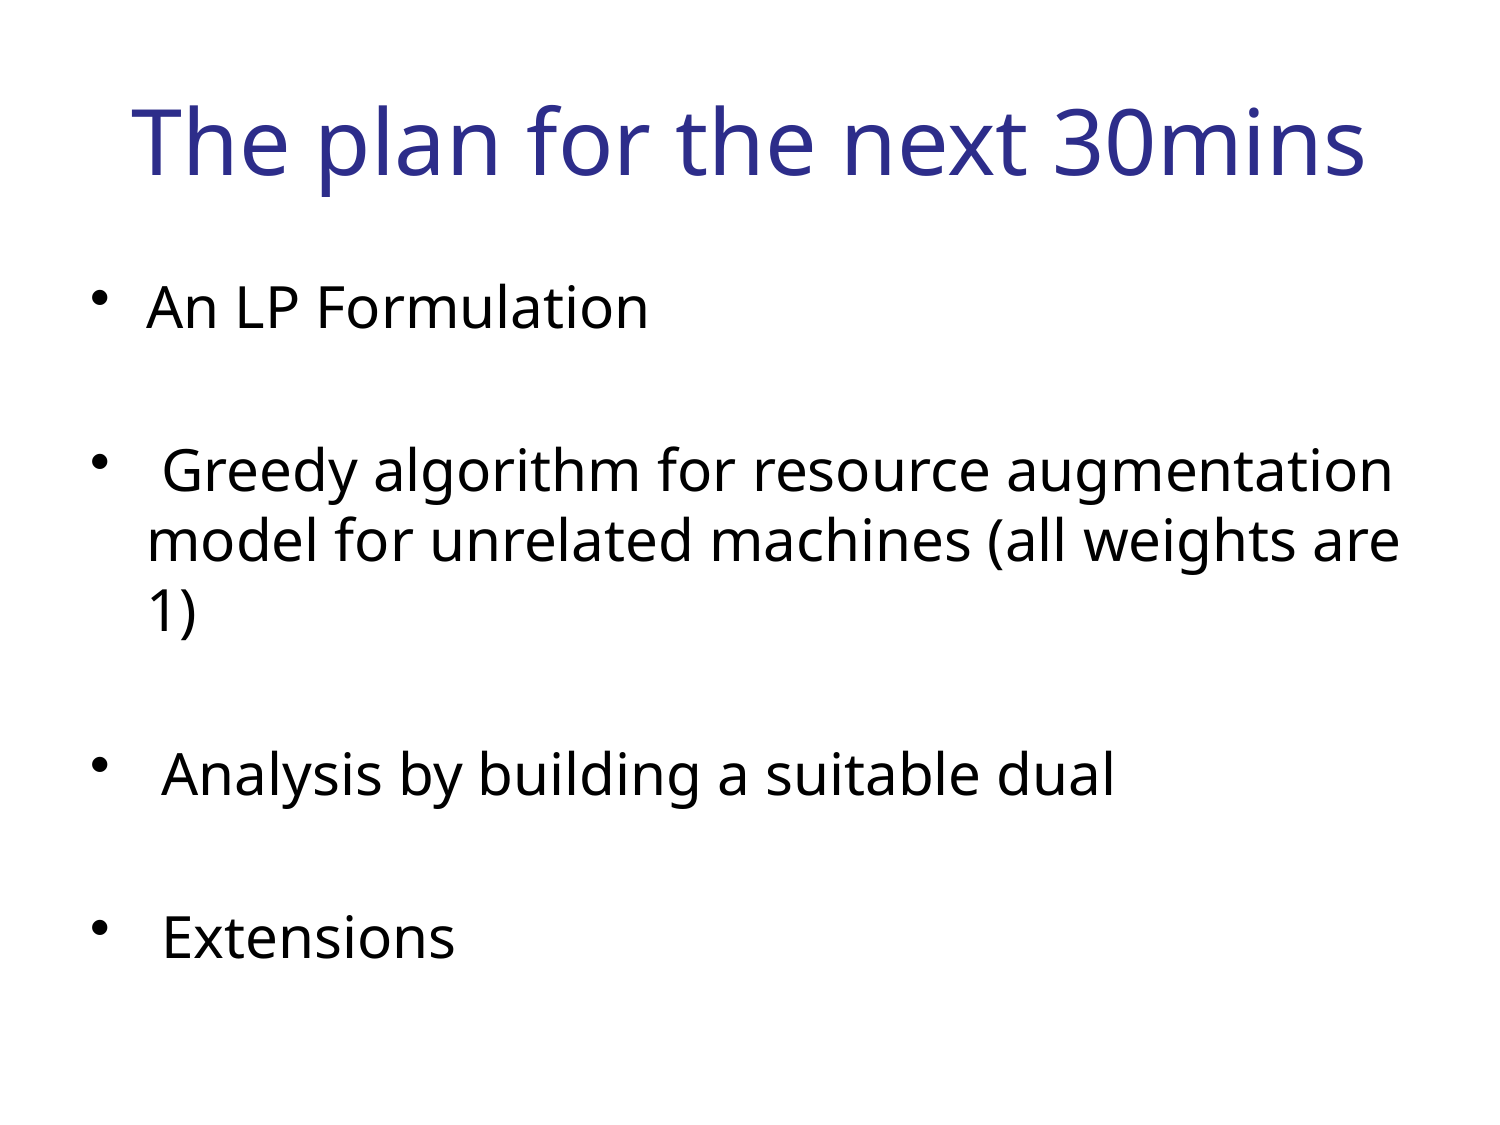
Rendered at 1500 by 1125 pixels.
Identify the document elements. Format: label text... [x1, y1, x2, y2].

list An LP Formulation Greedy algorithm for resource augmentation model for unrelated machines (all weights are 1) Analysis by building a suitable dual Extensions [74, 262, 1476, 1006]
title The plan for the next 30mins [74, 44, 1426, 233]
picture [746, 523, 755, 532]
